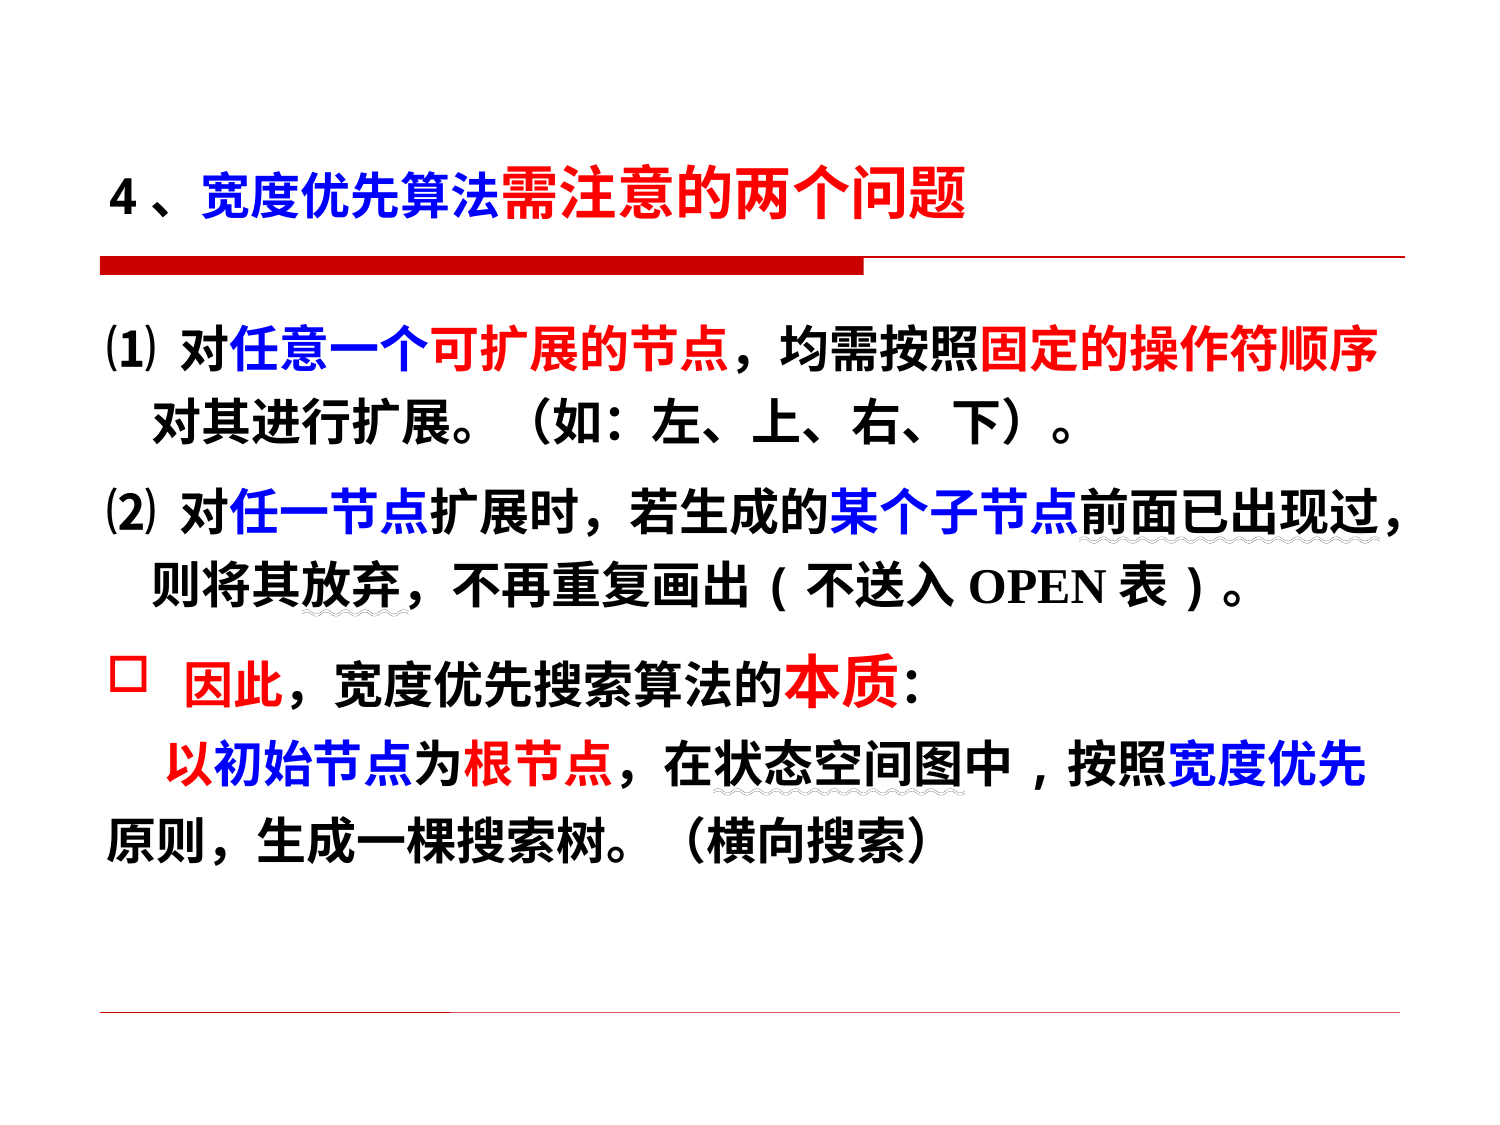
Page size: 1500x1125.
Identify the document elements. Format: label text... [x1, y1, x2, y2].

list ⑴ 对任意一个可扩展的节点，均需按照固定的操作符顺序 对其进行扩展。（如：左、上、右、下）。 ⑵ 对任一节点扩展时，若生成的某个子节点前面已出现过， 则将其放弃，不再重复画出(不送入OPEN表)。 因此，宽度优先搜索算法的本质： 以初始节点为根节点，在状态空间图中,按照宽度优先 原则，生成一棵搜索树。（横向搜索） [106, 300, 1419, 939]
text_box 4、宽度优先算法需注意的两个问题 [108, 156, 974, 227]
